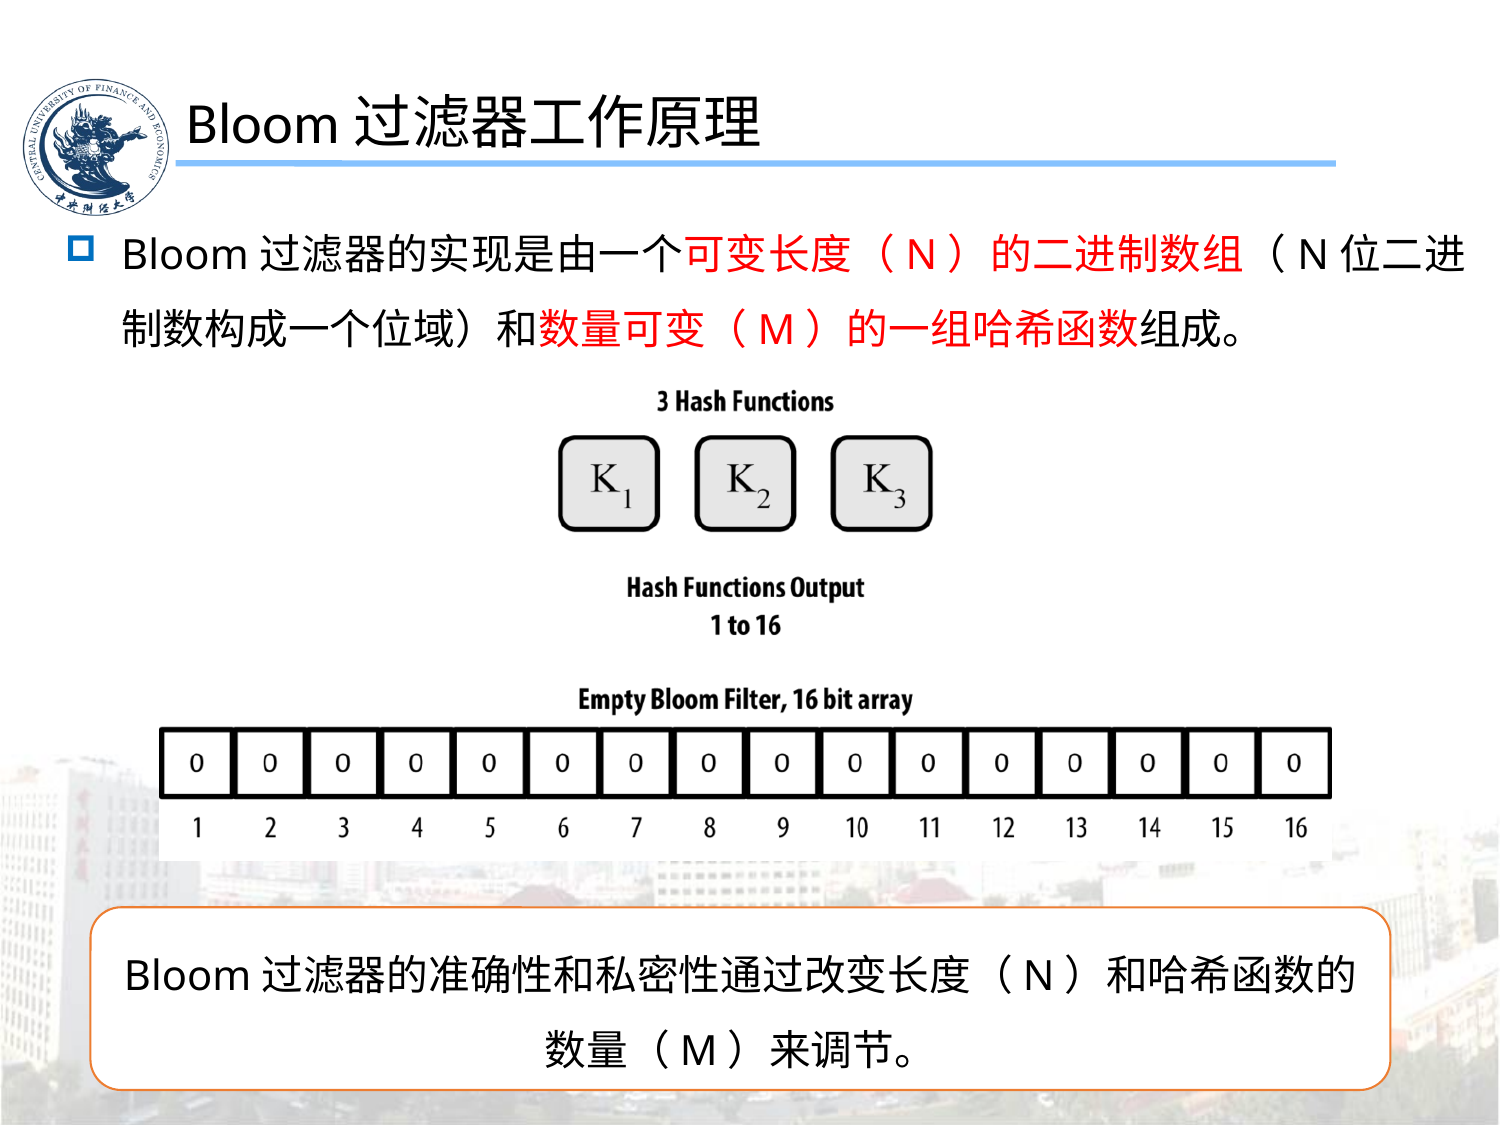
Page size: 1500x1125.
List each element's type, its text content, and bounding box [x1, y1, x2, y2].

text_box Bloom过滤器的实现是由一个可变长度（N）的二进制数组（N位二进制数构成一个位域）和数量可变（M）的一组哈希函数组成。 [49, 195, 1482, 374]
picture [0, 46, 200, 246]
picture [0, 385, 1500, 1125]
text_box Bloom过滤器的准确性和私密性通过改变长度（N）和哈希函数的数量（M）来调节。 [89, 906, 1392, 1092]
text_box Bloom过滤器工作原理 [172, 78, 777, 163]
